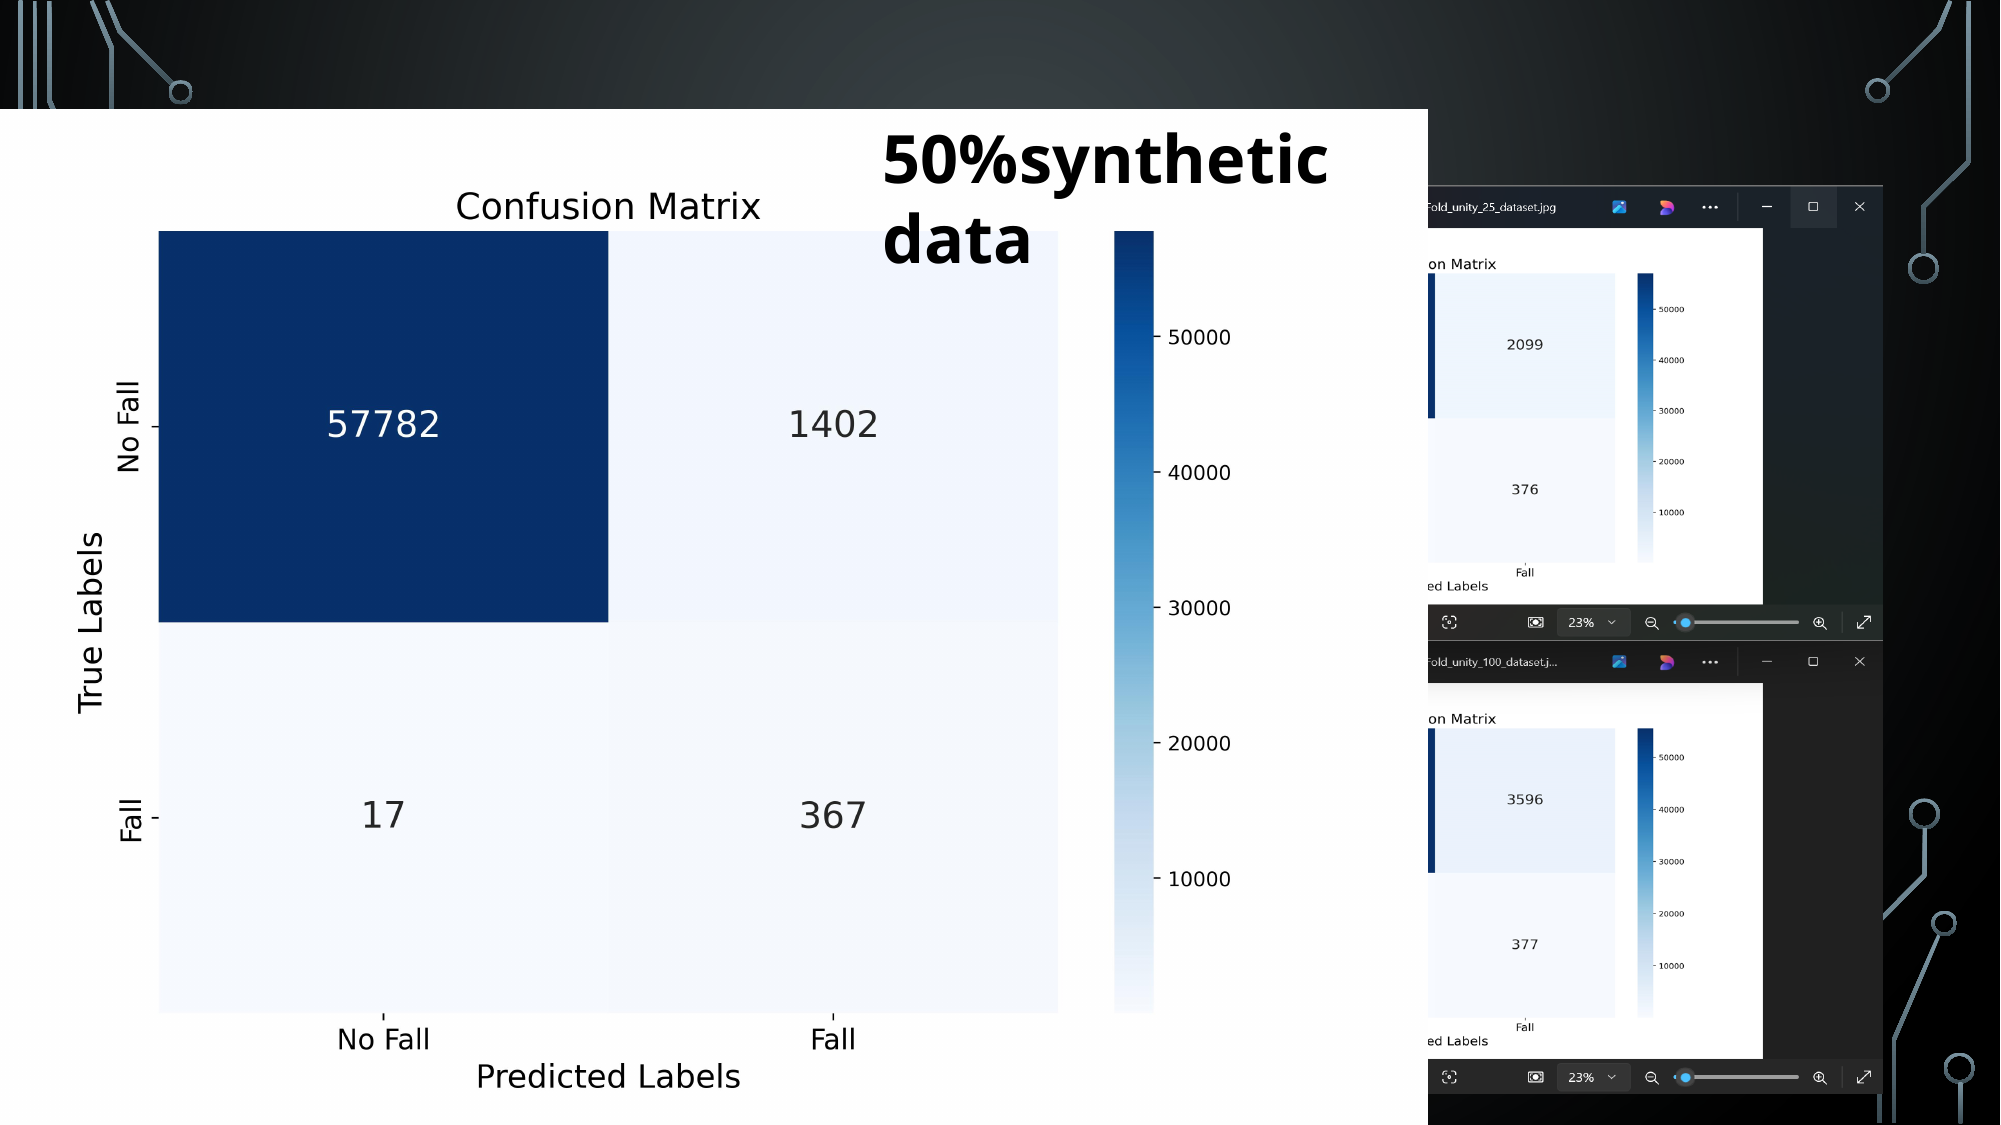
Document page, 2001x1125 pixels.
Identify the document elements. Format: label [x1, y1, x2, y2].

picture [0, 109, 1884, 1125]
